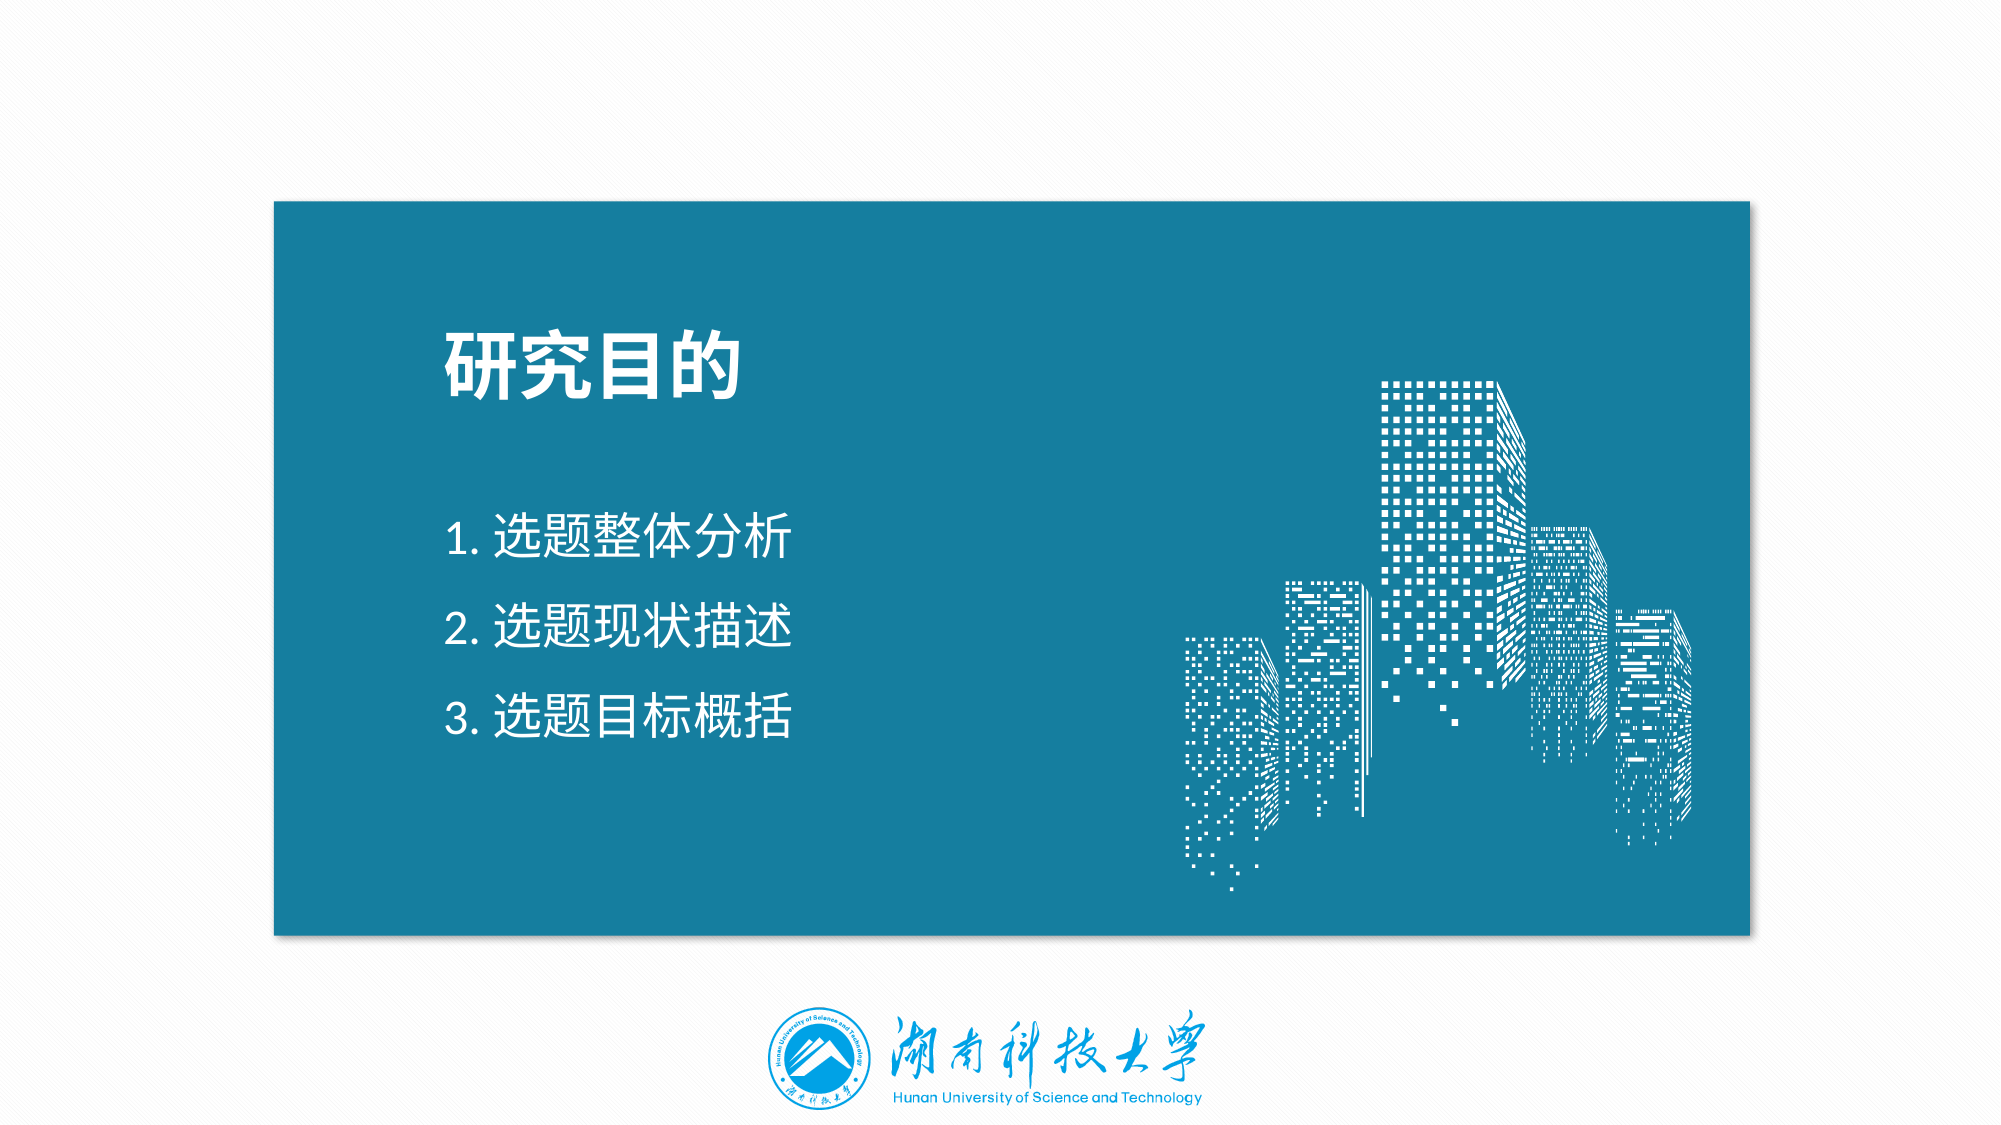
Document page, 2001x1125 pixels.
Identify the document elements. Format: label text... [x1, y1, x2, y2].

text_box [1185, 381, 1692, 892]
picture [771, 1010, 868, 1107]
text_box [273, 200, 1751, 937]
picture [1192, 1029, 1198, 1036]
text_box 研究目的 [428, 310, 826, 416]
picture [767, 1063, 815, 1111]
text_box 1.选题整体分析 2.选题现状描述 3.选题目标概括 [428, 466, 912, 752]
picture [767, 1006, 1206, 1111]
